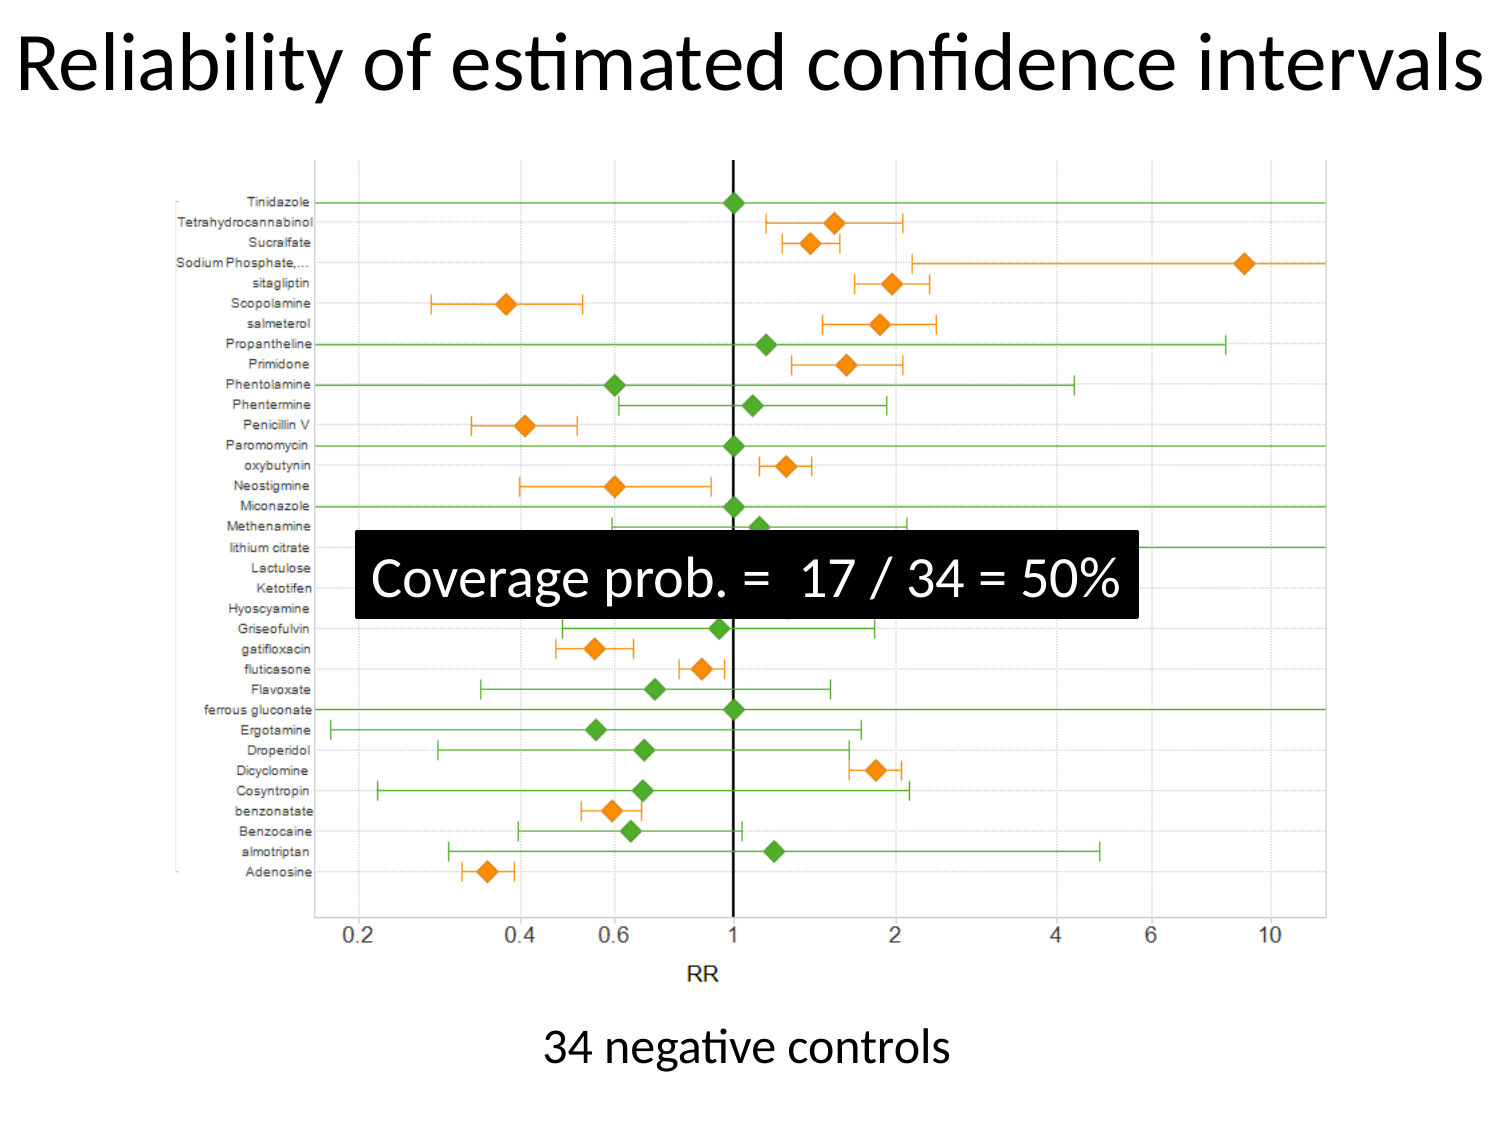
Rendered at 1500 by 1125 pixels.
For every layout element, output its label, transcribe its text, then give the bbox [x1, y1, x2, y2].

title Reliability of estimated confidence intervals [0, 0, 1500, 188]
picture [175, 160, 1328, 990]
text_box 34 negative controls [500, 1006, 993, 1081]
